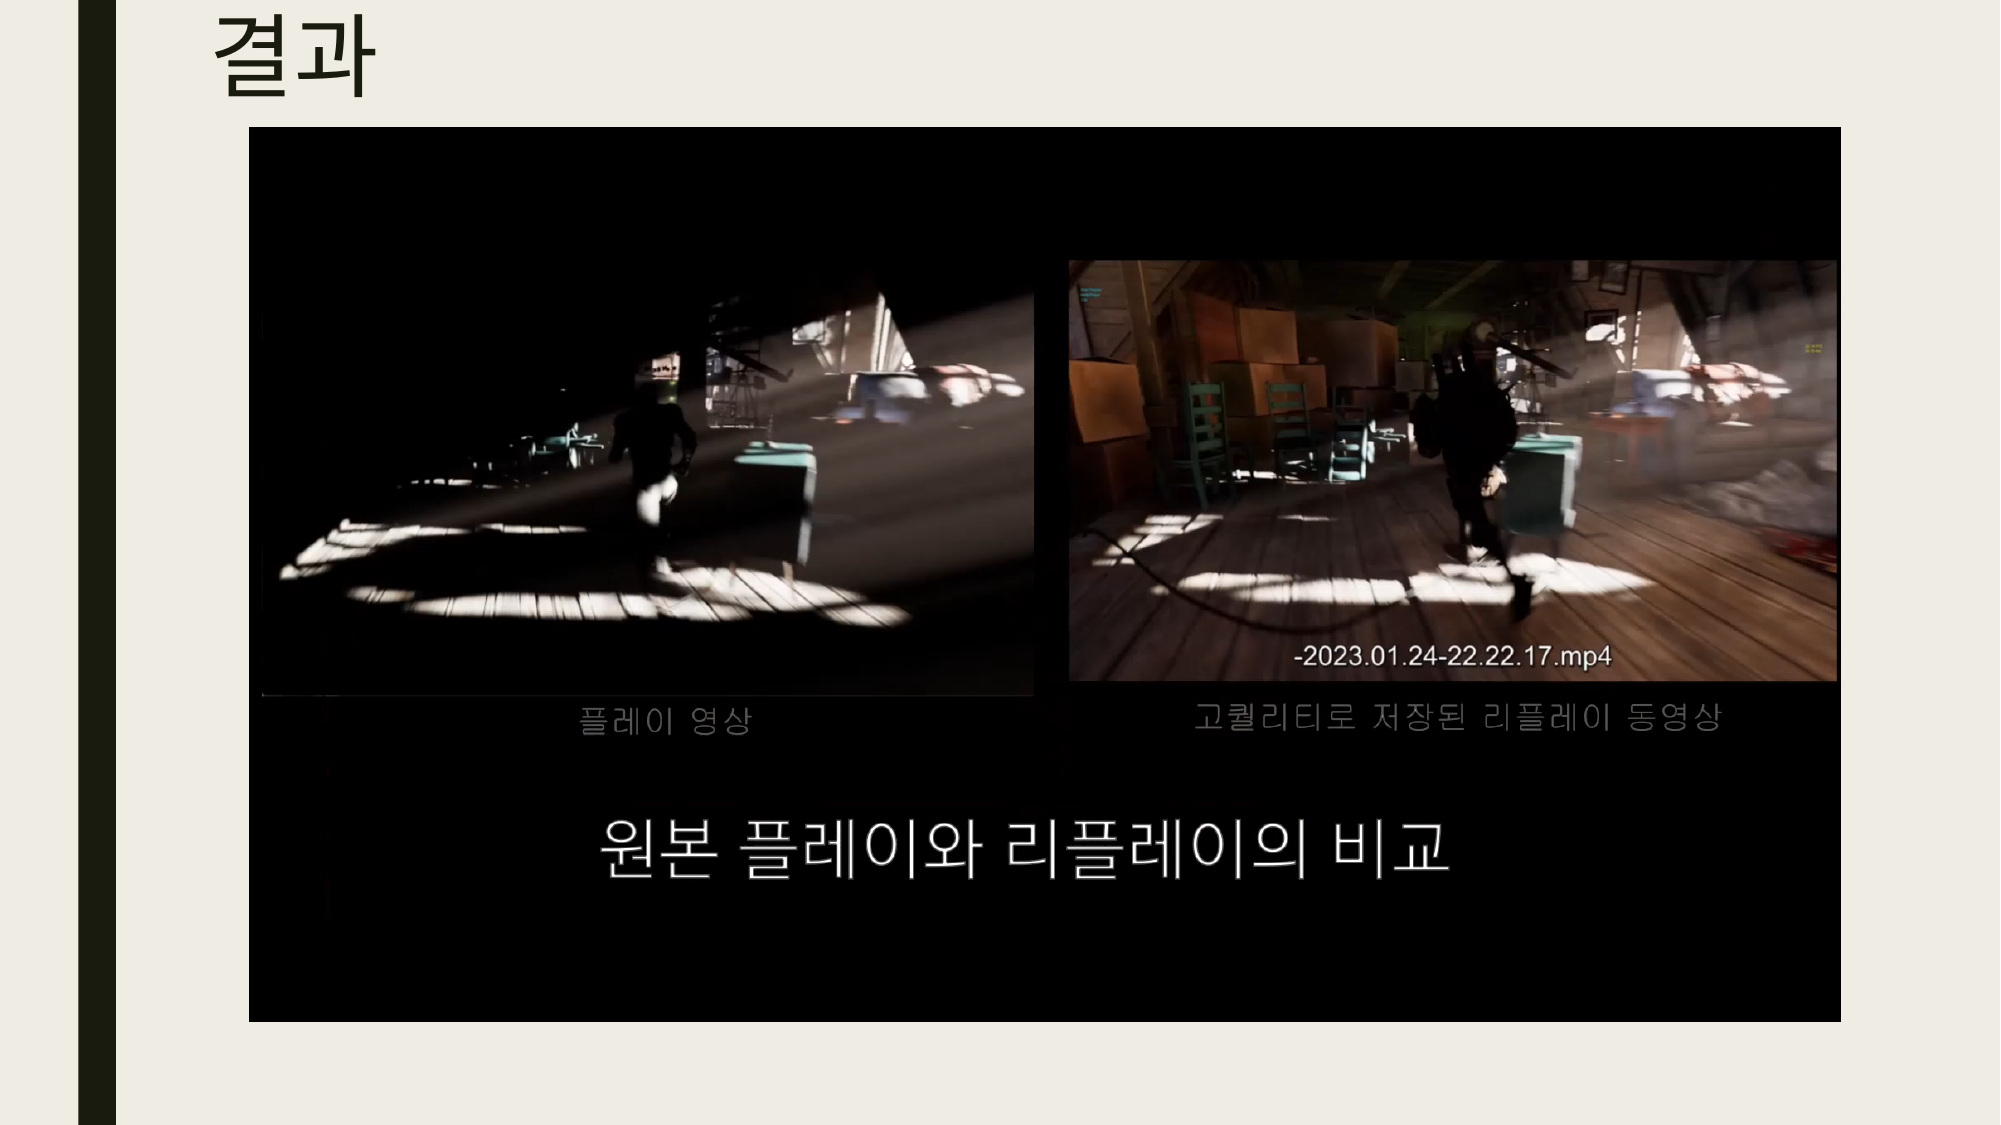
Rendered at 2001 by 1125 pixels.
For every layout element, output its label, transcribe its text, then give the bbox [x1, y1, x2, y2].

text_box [248, 126, 1842, 1023]
title 결과 [194, 4, 1770, 249]
